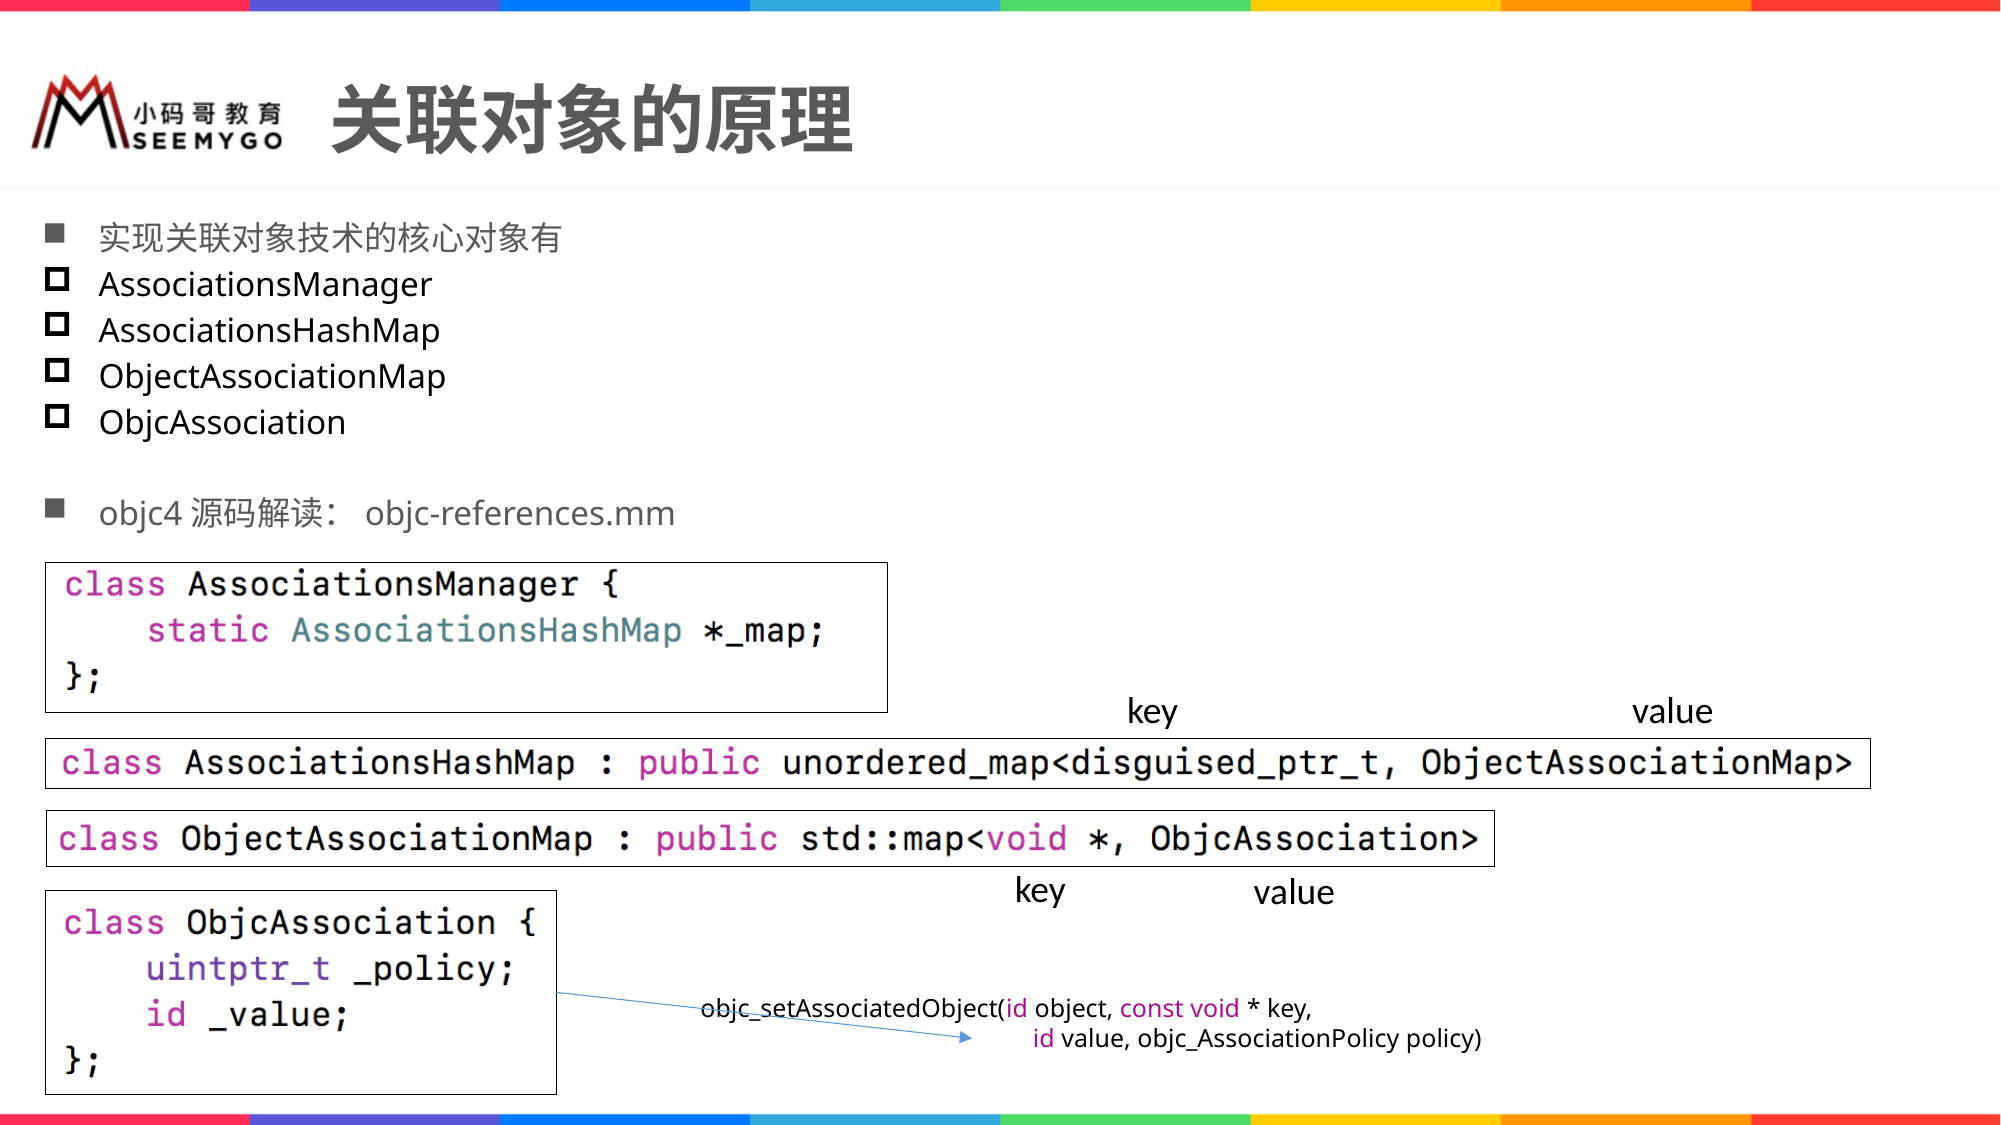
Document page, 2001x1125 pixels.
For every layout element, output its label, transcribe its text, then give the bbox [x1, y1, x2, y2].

text_box key [1112, 678, 1205, 738]
title 关联对象的原理 [314, 64, 1968, 182]
text_box objc_setAssociatedObject(id object, const void * key, id value, objc_AssociationPolicy policy) [685, 985, 1498, 1090]
text_box 实现关联对象技术的核心对象有 AssociationsManager AssociationsHashMap ObjectAssociationMap ObjcAssociation objc4源码解读：objc-references.mm [27, 204, 705, 548]
text_box value [1617, 678, 1729, 738]
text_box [556, 992, 973, 1039]
picture [0, 0, 2001, 1125]
text_box value [1239, 867, 1351, 920]
text_box key [999, 867, 1092, 918]
